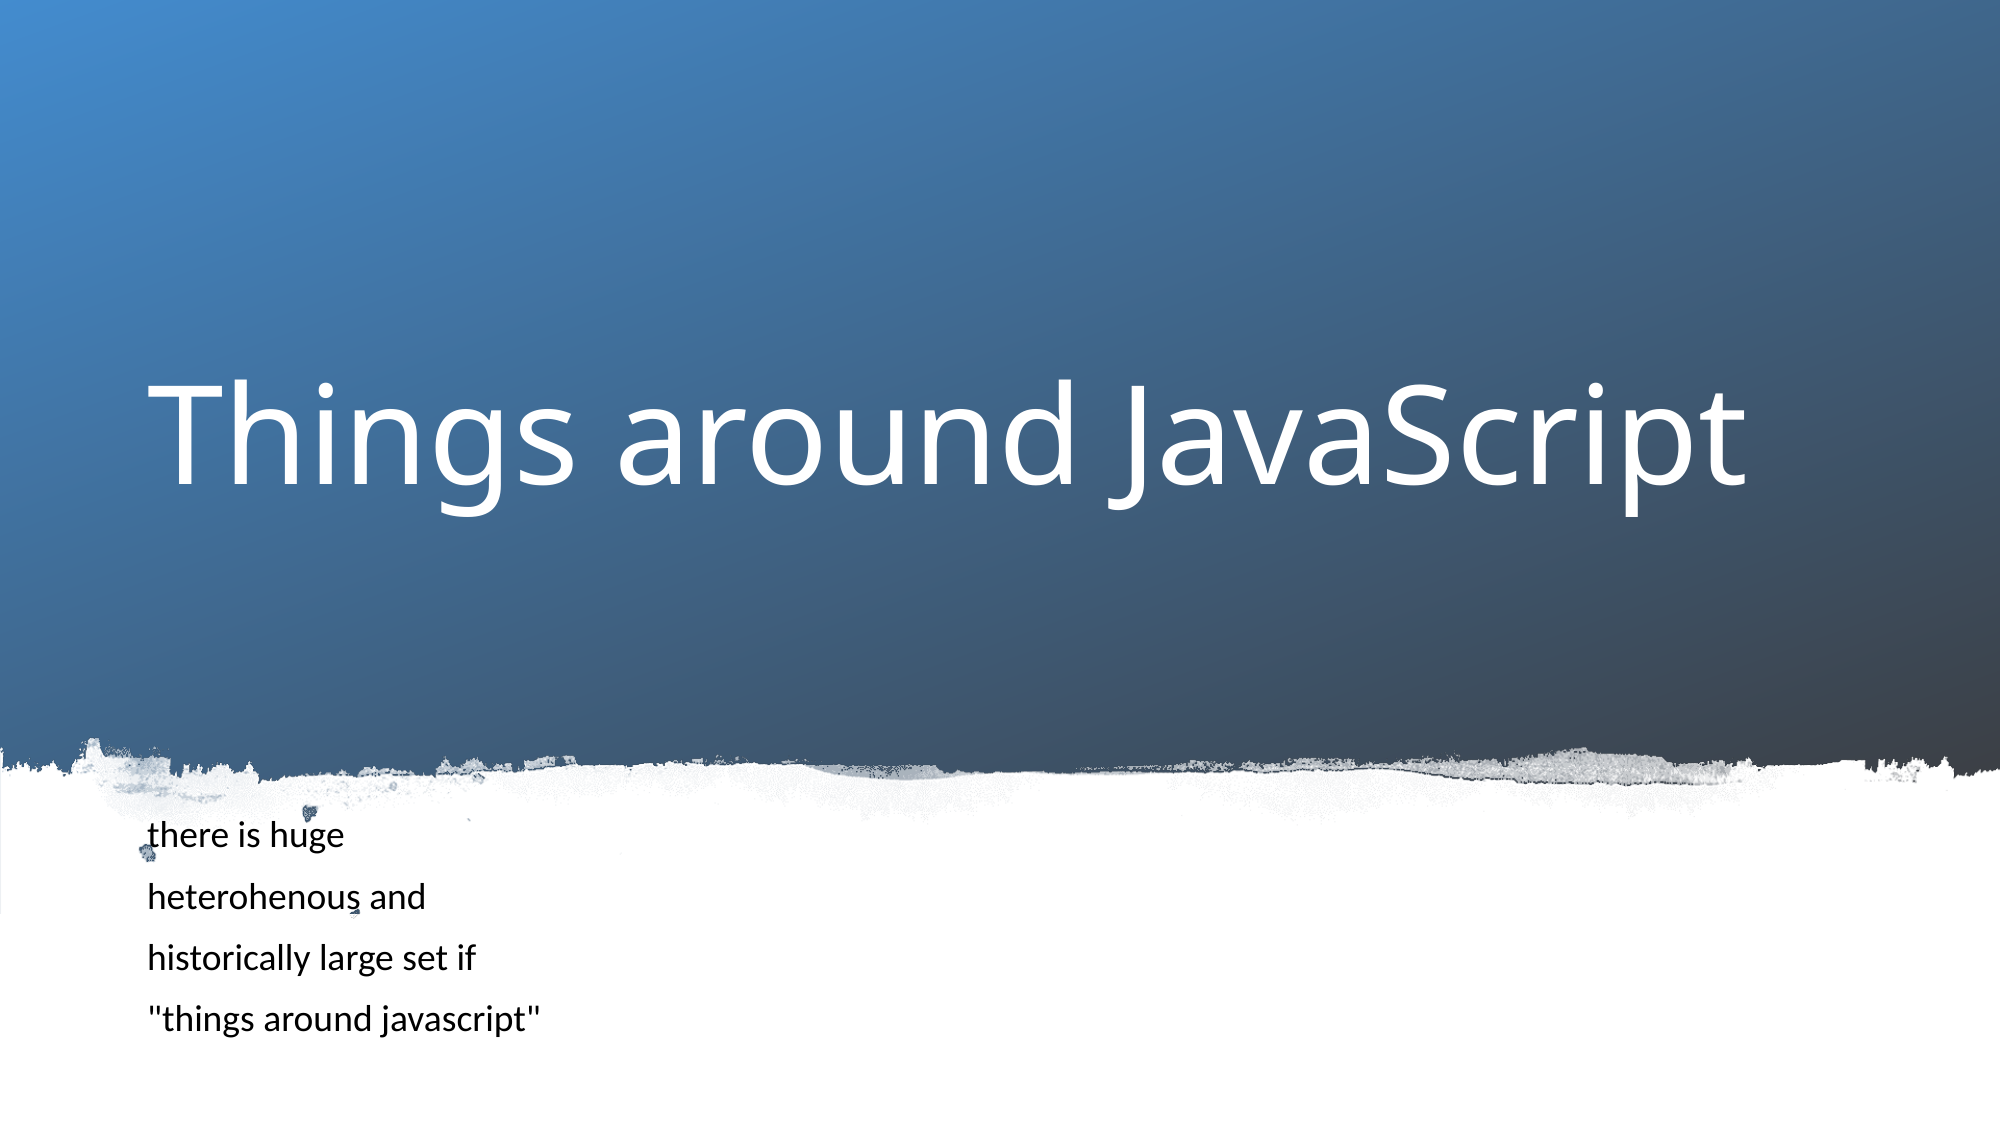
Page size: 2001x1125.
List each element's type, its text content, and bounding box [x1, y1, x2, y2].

picture [0, 624, 2000, 1125]
title Things around JavaScript [131, 195, 1776, 624]
text_box [0, 0, 2000, 624]
